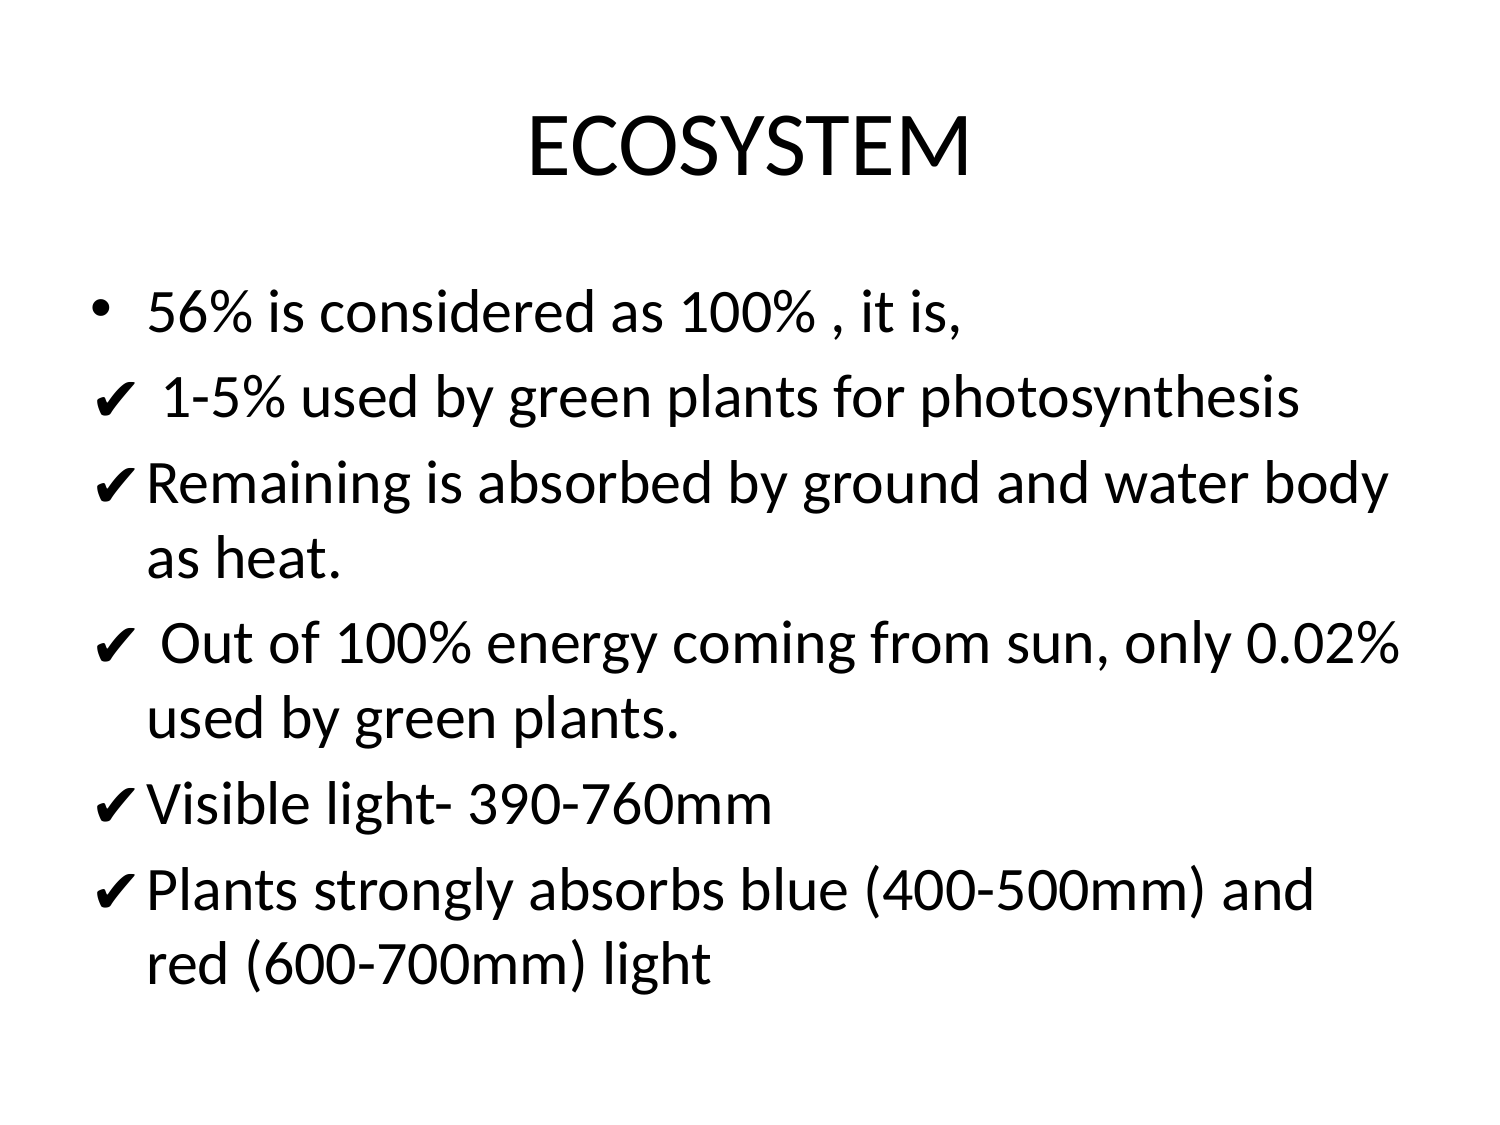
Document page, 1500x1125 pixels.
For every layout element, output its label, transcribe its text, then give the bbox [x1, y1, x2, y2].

list 56% is considered as 100% , it is, 1-5% used by green plants for photosynthesis Remaining is absorbed by ground and water body as heat. Out of 100% energy coming from sun, only 0.02% used by green plants. Visible light- 390-760mm Plants strongly absorbs blue (400-500mm) and red (600-700mm) light [75, 262, 1425, 1005]
title ECOSYSTEM [75, 45, 1425, 233]
